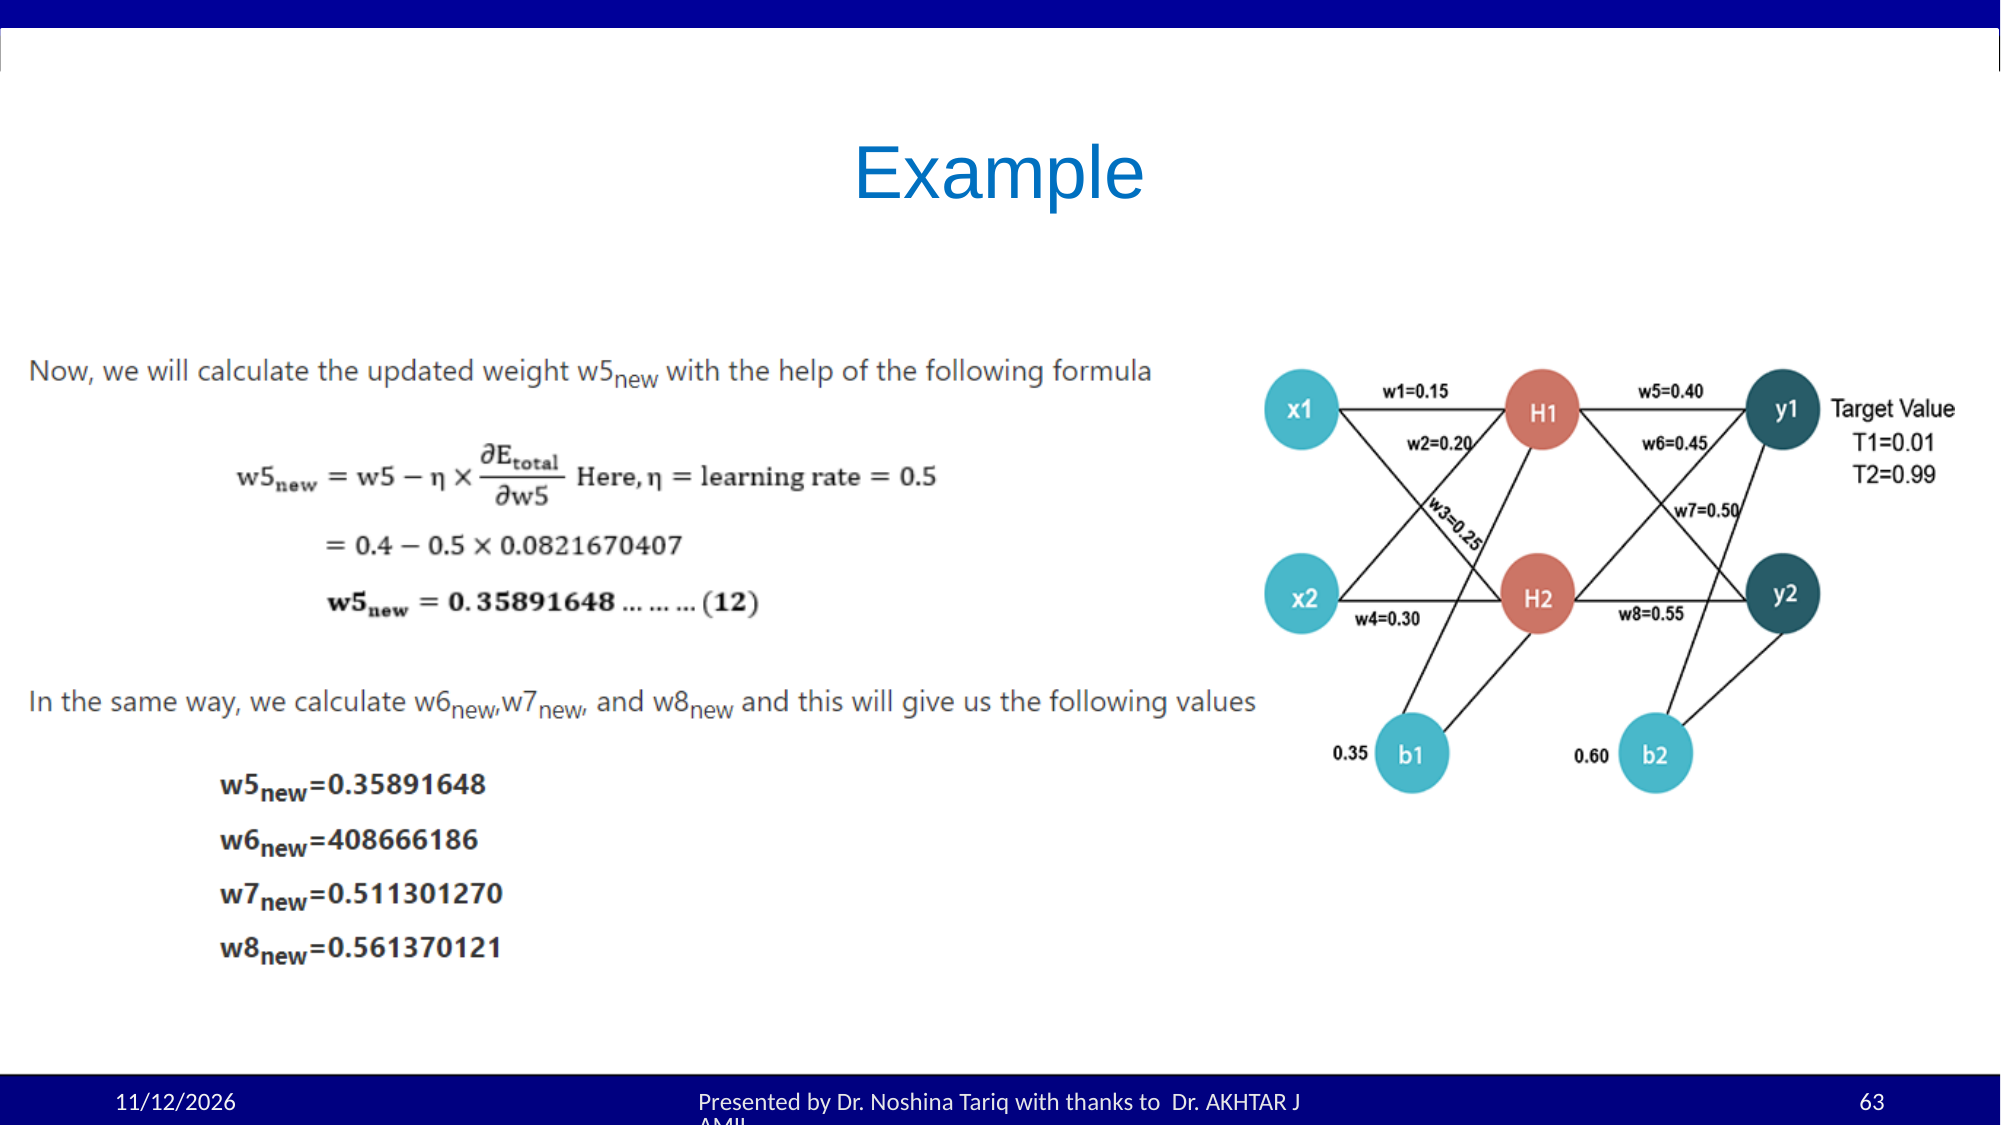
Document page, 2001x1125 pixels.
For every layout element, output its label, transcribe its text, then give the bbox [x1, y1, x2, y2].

title Example [99, 99, 1900, 238]
picture [0, 0, 2001, 1125]
slide_number 63 [1433, 1062, 1900, 1125]
slide_number 11-Sep-25 [99, 1062, 567, 1125]
footer Presented by Dr. Noshina Tariq with thanks to Dr. AKHTAR JAMIL [683, 1062, 1317, 1125]
